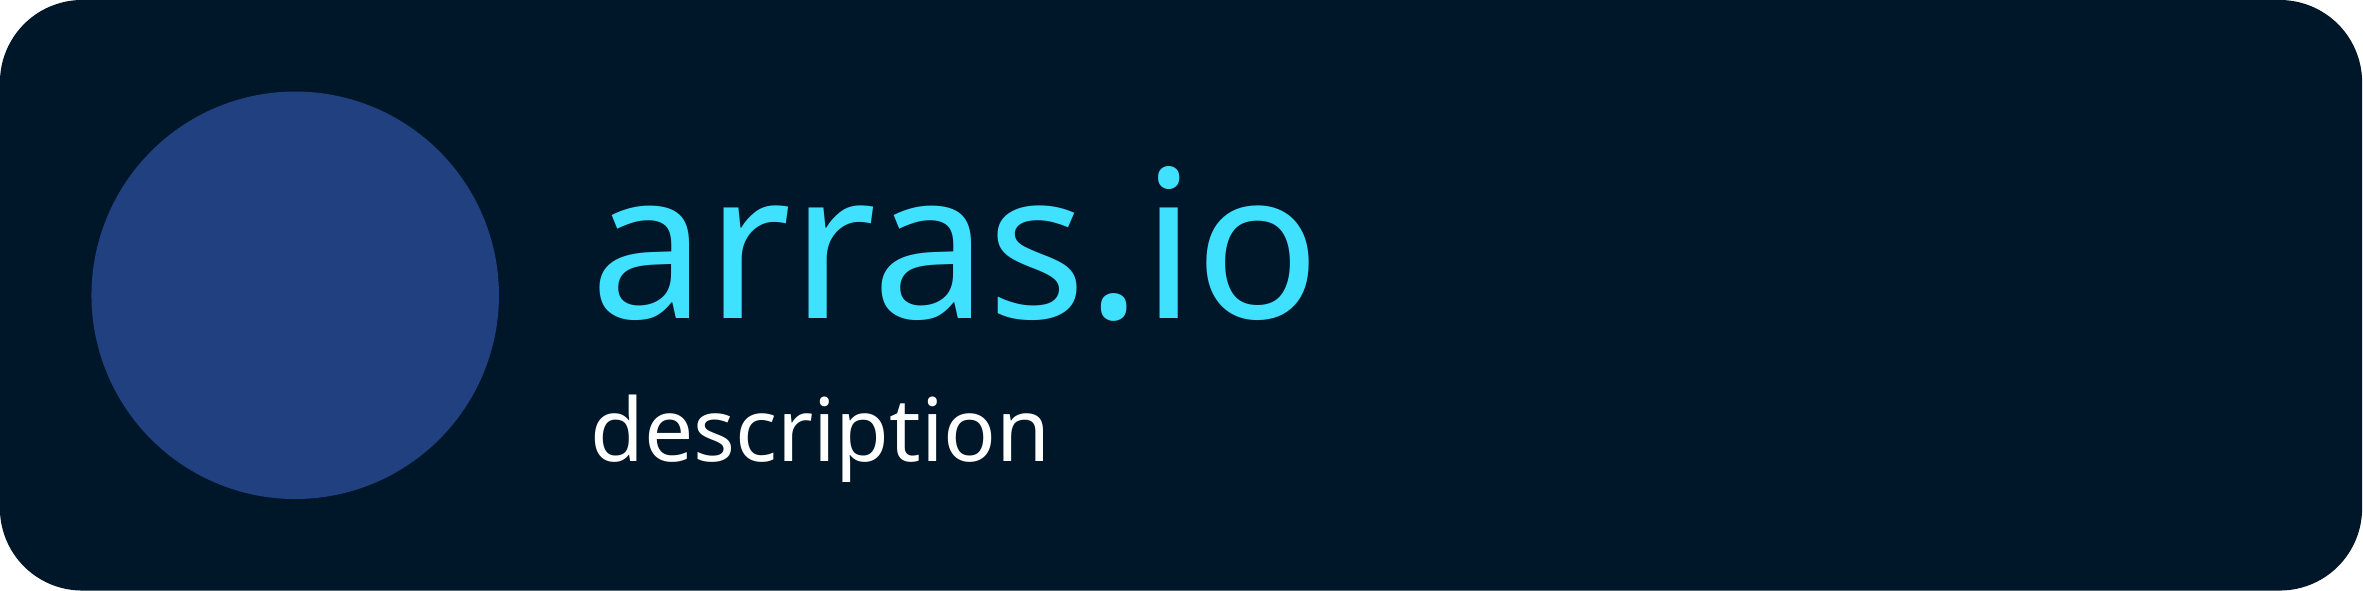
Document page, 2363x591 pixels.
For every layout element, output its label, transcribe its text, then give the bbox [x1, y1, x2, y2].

text_box [0, 0, 2363, 591]
text_box [90, 90, 500, 501]
text_box arras.io description [590, 111, 2271, 479]
